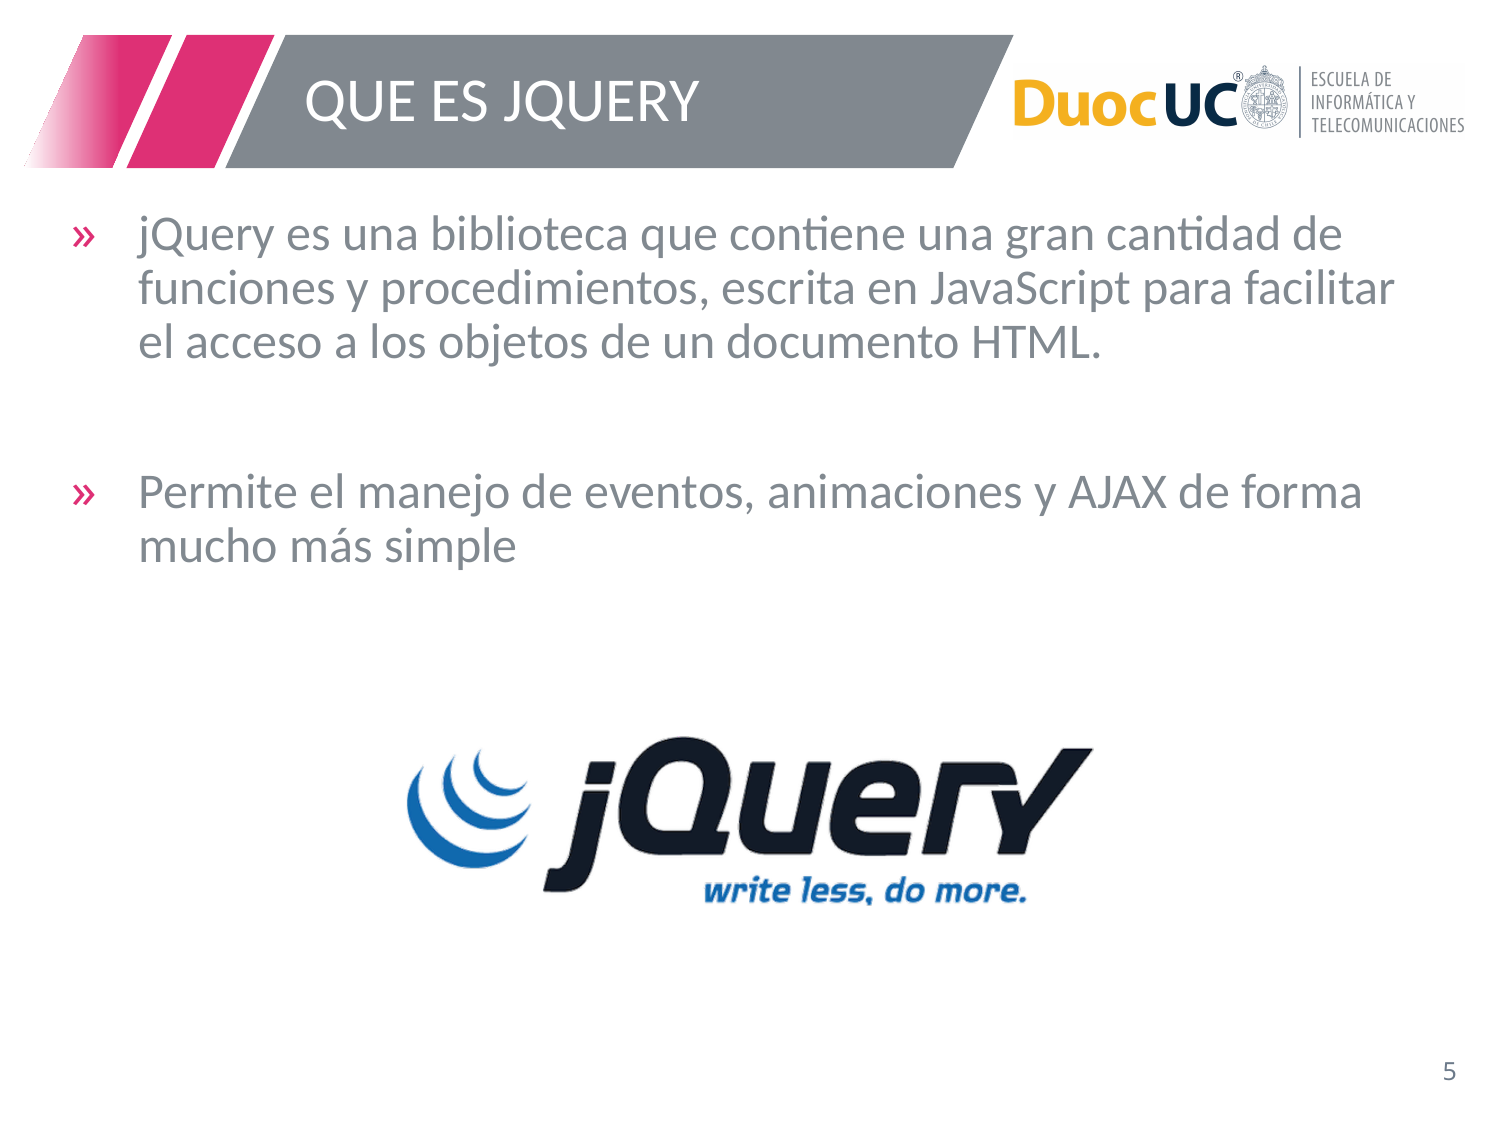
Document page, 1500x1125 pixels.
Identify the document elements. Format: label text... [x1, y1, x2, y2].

title QUE ES JQUERY [289, 34, 993, 169]
list jQuery es una biblioteca que contiene una gran cantidad de funciones y procedimientos, escrita en JavaScript para facilitar el acceso a los objetos de un documento HTML. Permite el manejo de eventos, animaciones y AJAX de forma mucho más simple [48, 199, 1452, 1043]
picture [1013, 63, 1465, 140]
picture [350, 621, 1150, 1021]
